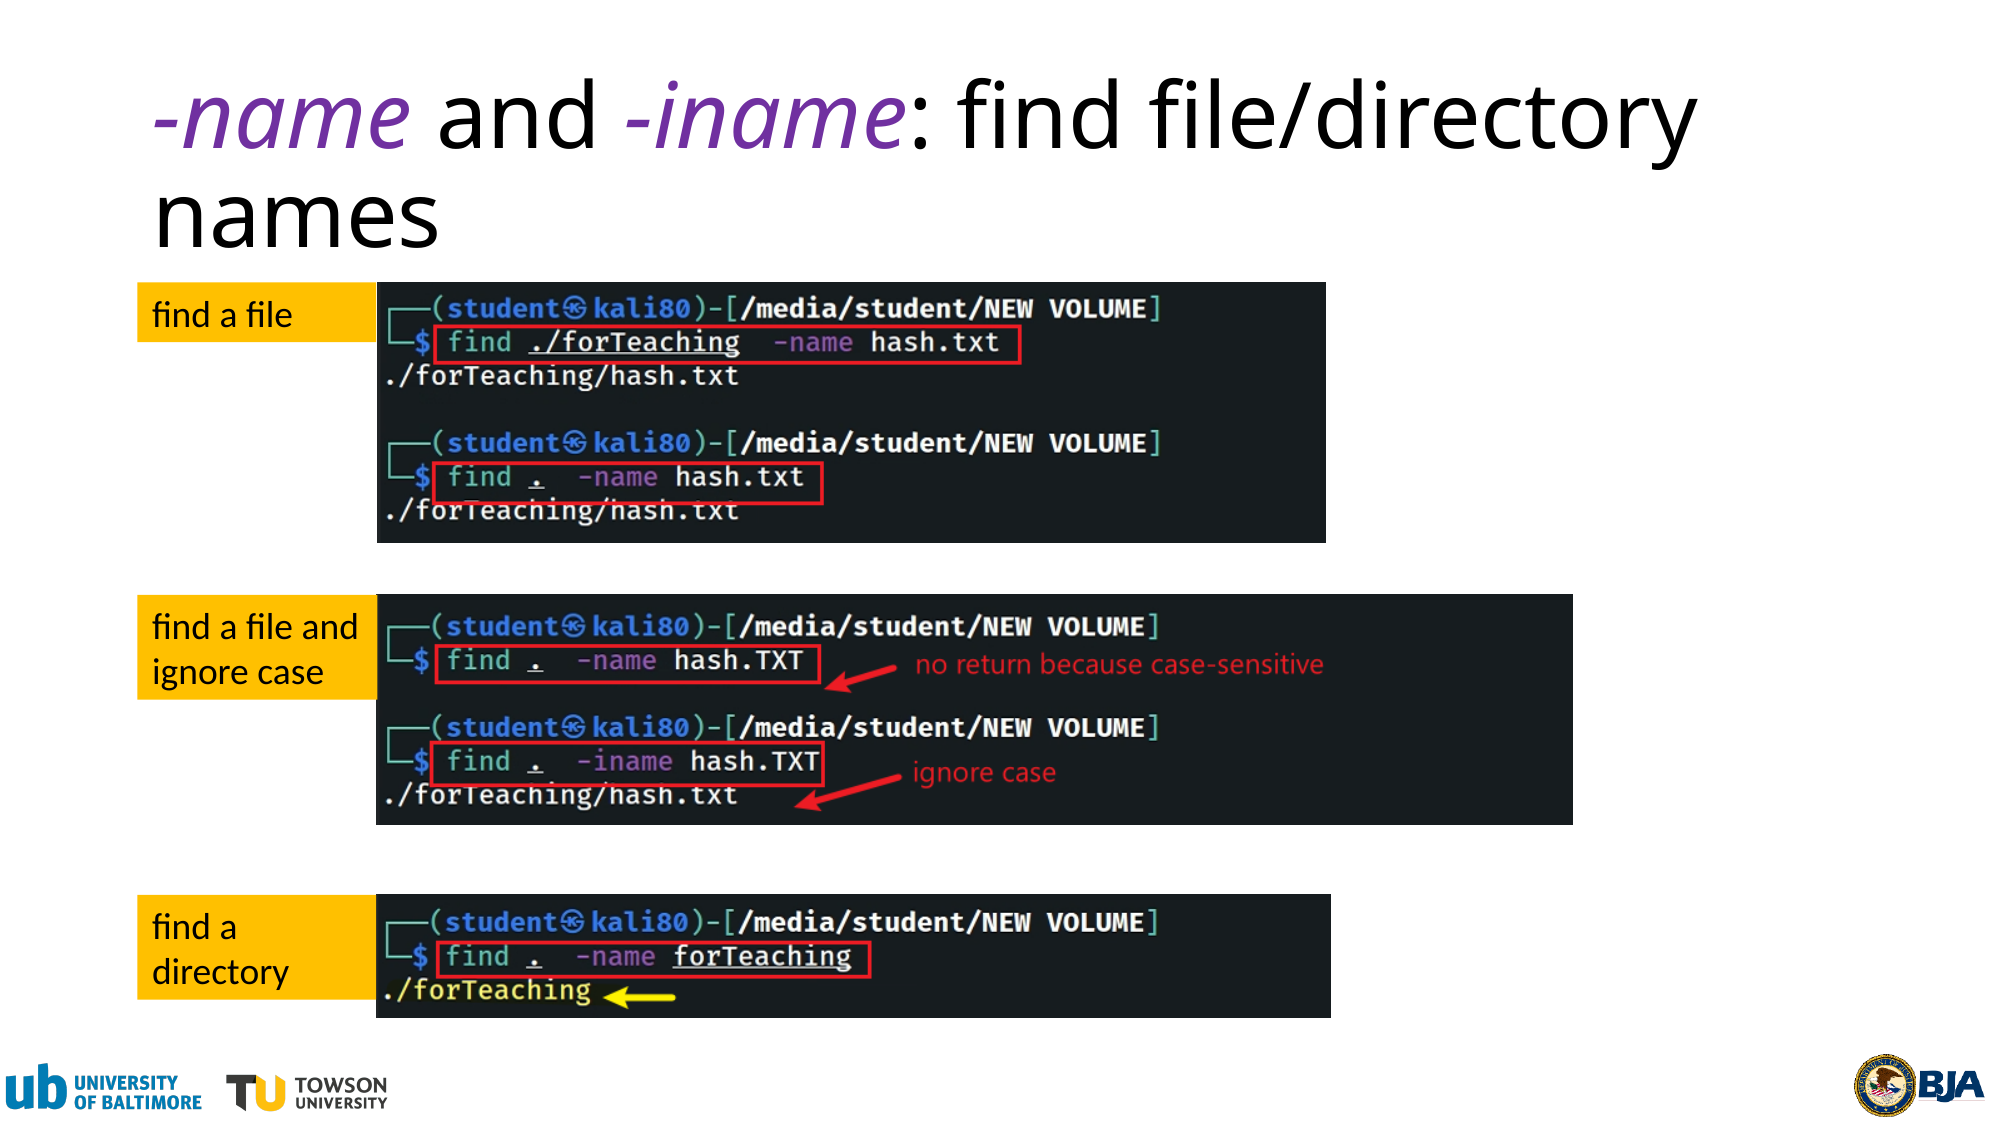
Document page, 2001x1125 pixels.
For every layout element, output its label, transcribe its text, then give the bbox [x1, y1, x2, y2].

text_box find a directory [137, 894, 376, 1000]
title -name and -iname: find file/directory names [137, 59, 1863, 278]
picture [376, 594, 1573, 825]
picture [1854, 1054, 1986, 1117]
text_box find a file [137, 282, 377, 343]
picture [377, 282, 1326, 543]
picture [376, 894, 1331, 1018]
text_box find a file and ignore case [137, 594, 376, 700]
picture [0, 1031, 407, 1125]
